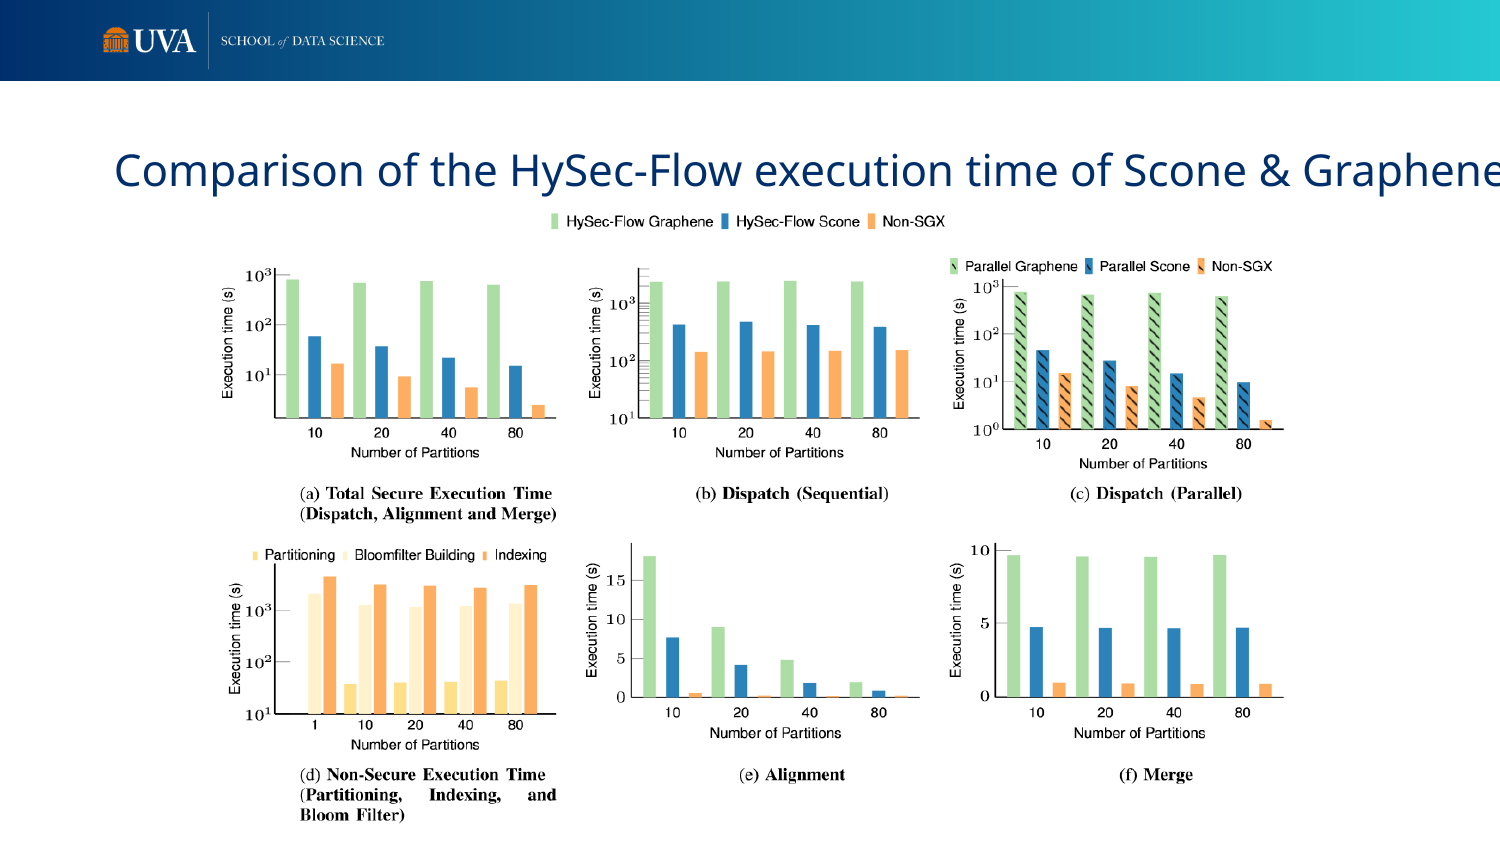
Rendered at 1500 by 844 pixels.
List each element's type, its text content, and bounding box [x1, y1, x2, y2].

picture [209, 208, 1291, 827]
picture [98, 8, 392, 73]
title Comparison of the HySec-Flow execution time of Scone & Graphene [98, 127, 1500, 222]
